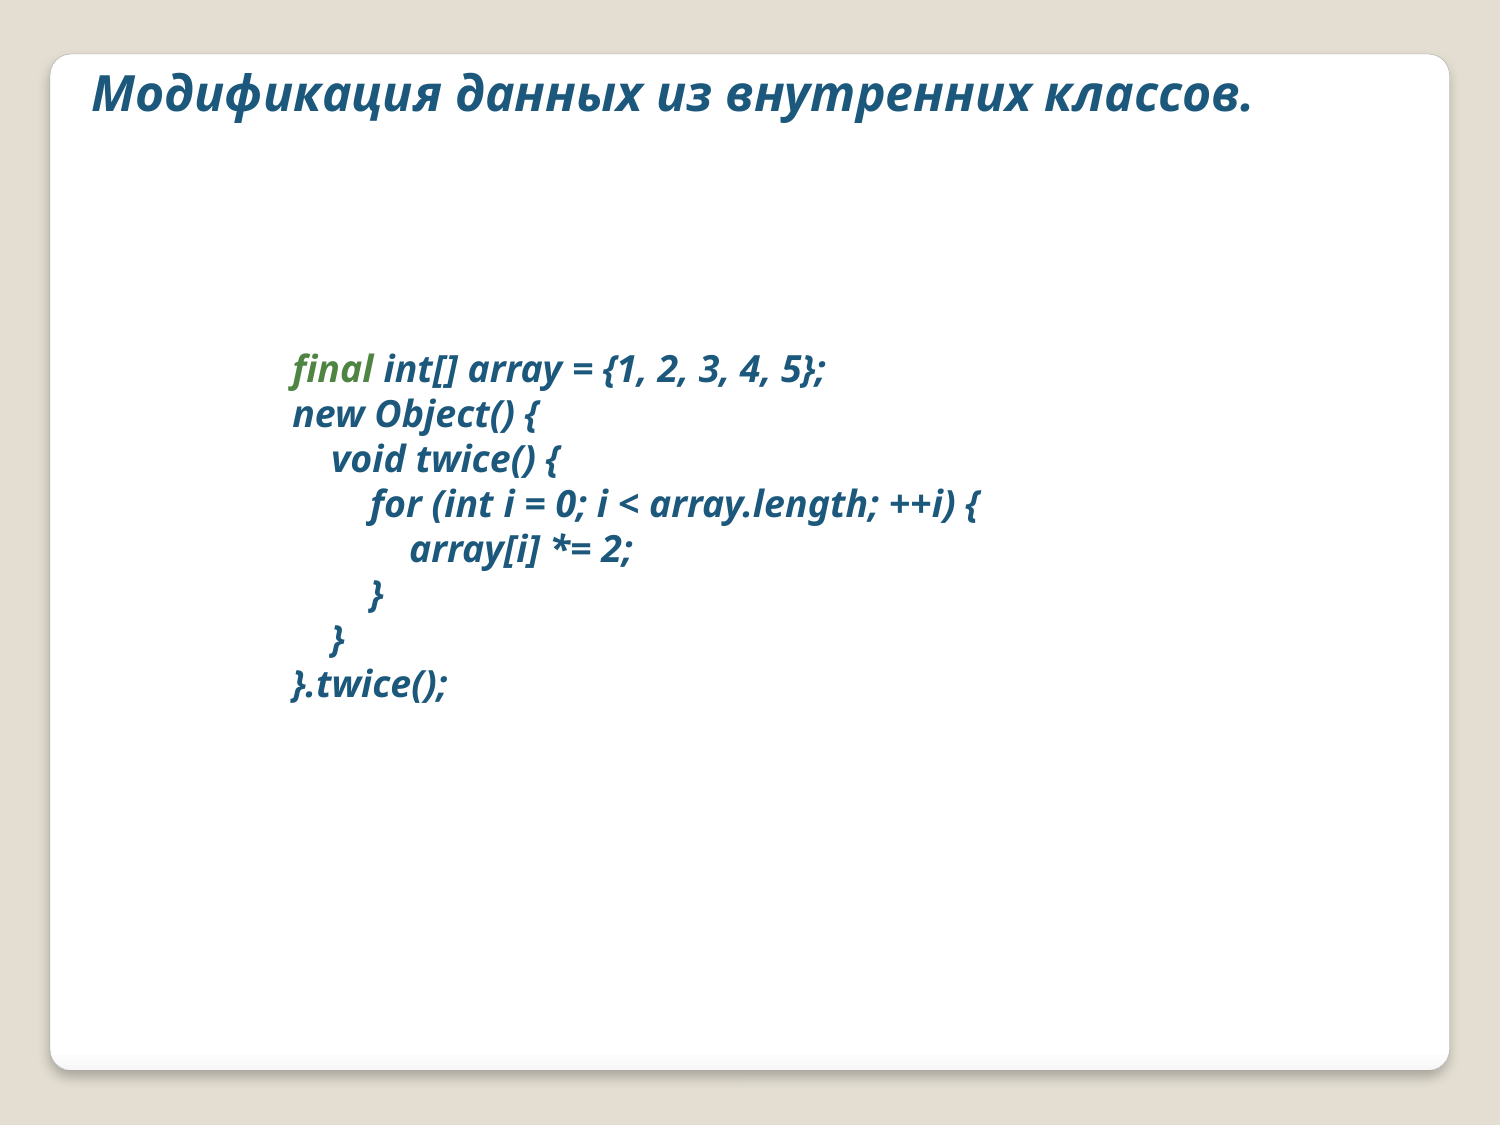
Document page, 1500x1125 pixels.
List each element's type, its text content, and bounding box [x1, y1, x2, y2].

text_box final int[] array = {1, 2, 3, 4, 5}; new Object() { void twice() { for (int i = 0; i < array.length; ++i) { array[i] *= 2; } } }.twice(); [277, 338, 1329, 713]
text_box Модификация данных из внутренних классов. [76, 54, 1447, 130]
